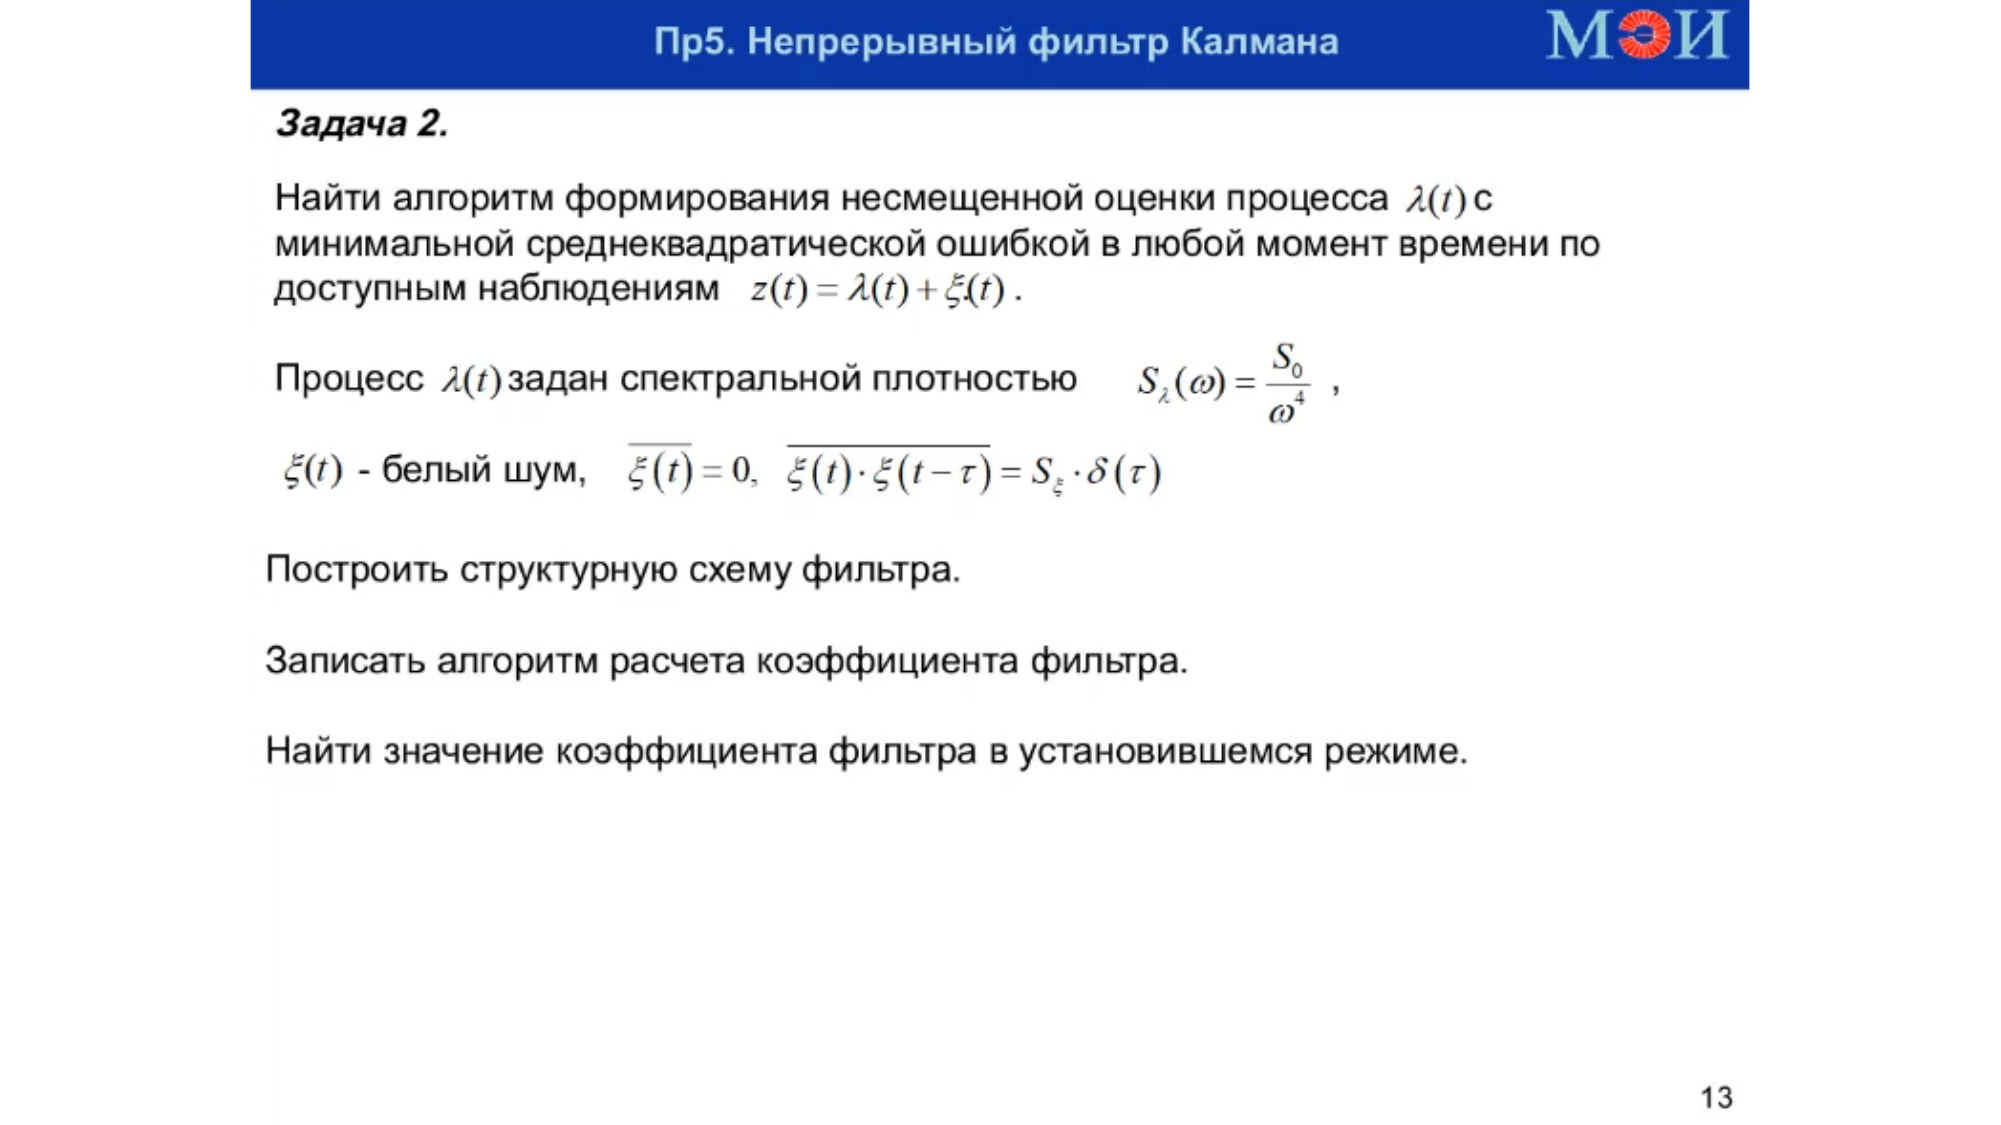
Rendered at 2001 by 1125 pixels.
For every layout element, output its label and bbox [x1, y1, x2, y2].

picture [250, 0, 1750, 1125]
